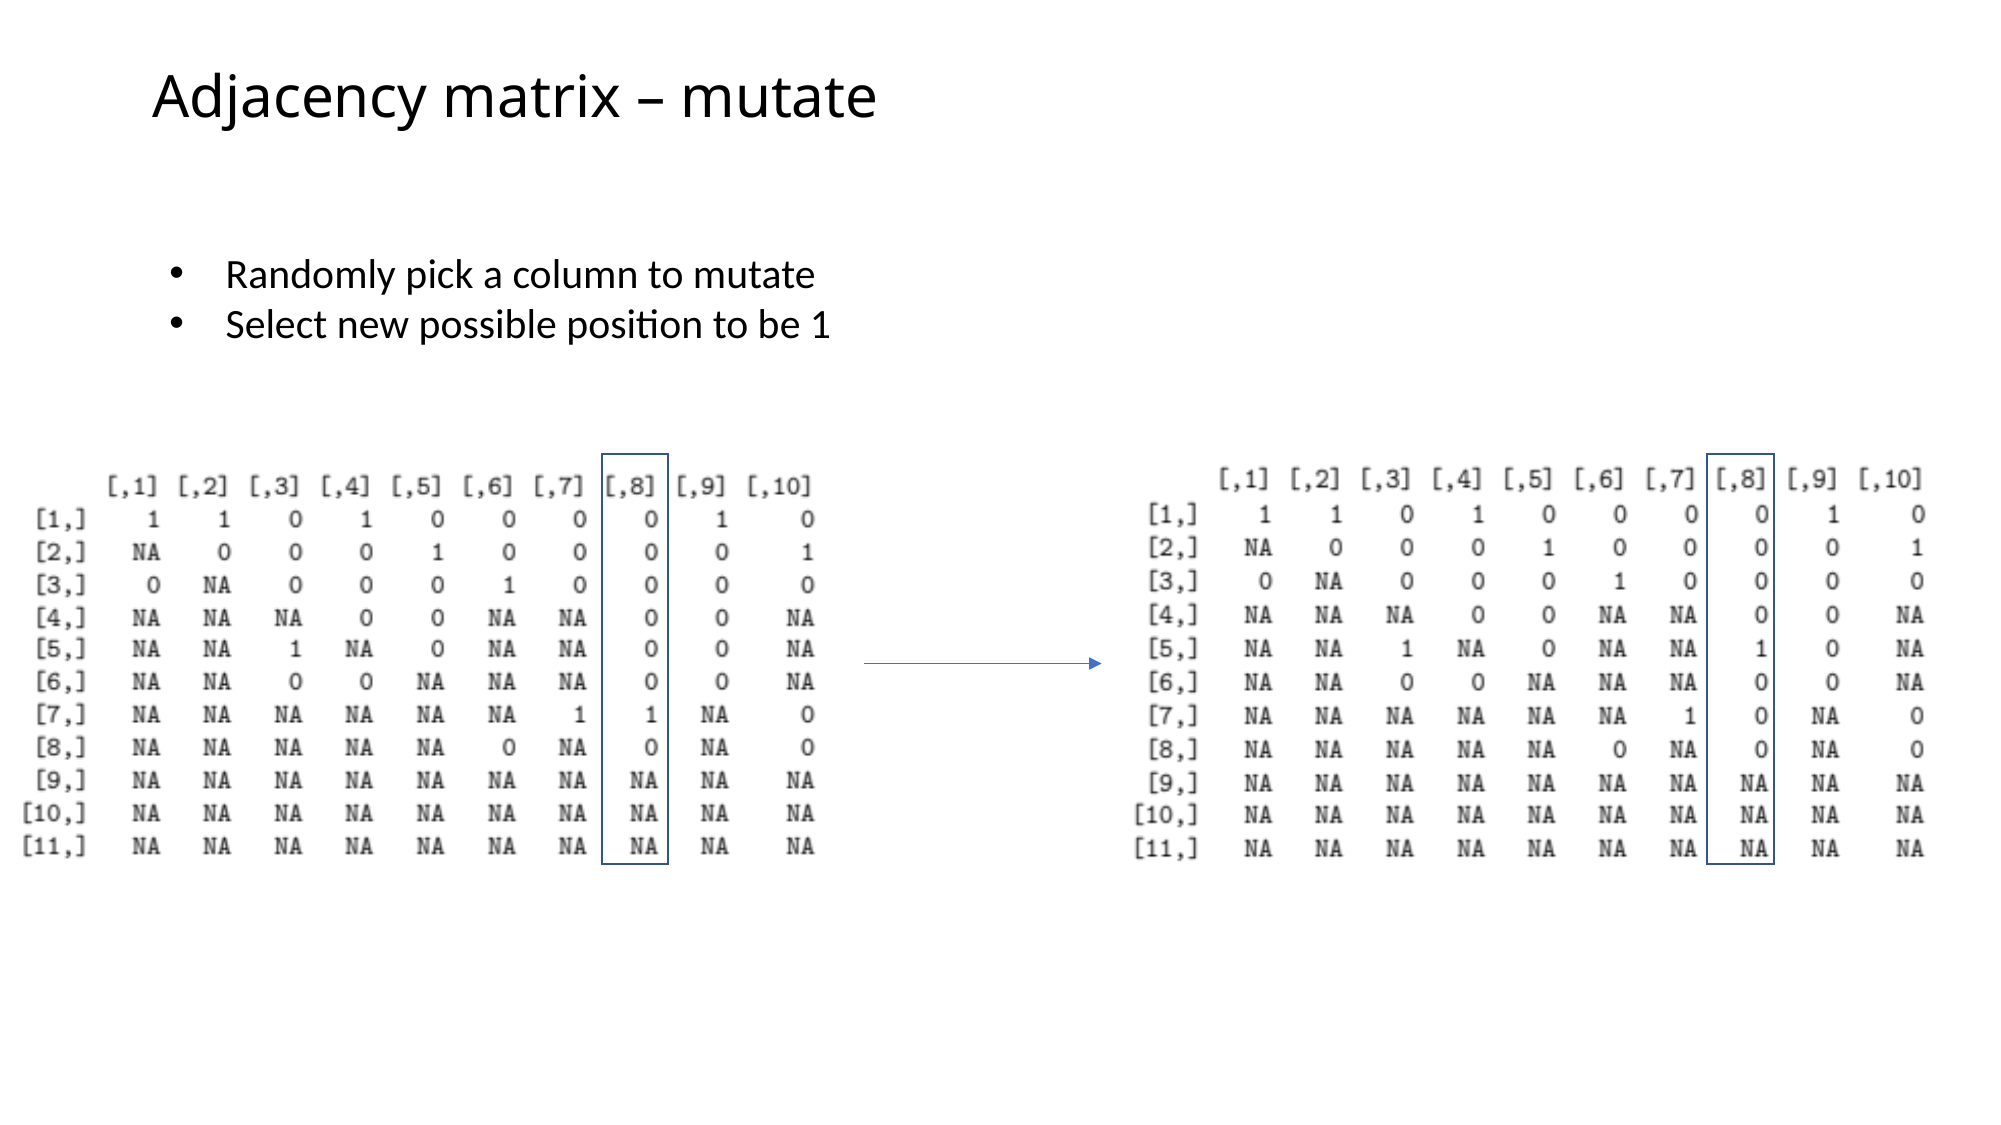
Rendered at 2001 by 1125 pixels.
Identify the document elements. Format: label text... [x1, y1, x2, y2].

text_box Randomly pick a column to mutate Select new possible position to be 1 [154, 239, 1282, 355]
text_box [1125, 453, 1946, 870]
title Adjacency matrix – mutate [137, 56, 1863, 142]
picture [20, 462, 840, 865]
text_box [601, 453, 669, 462]
